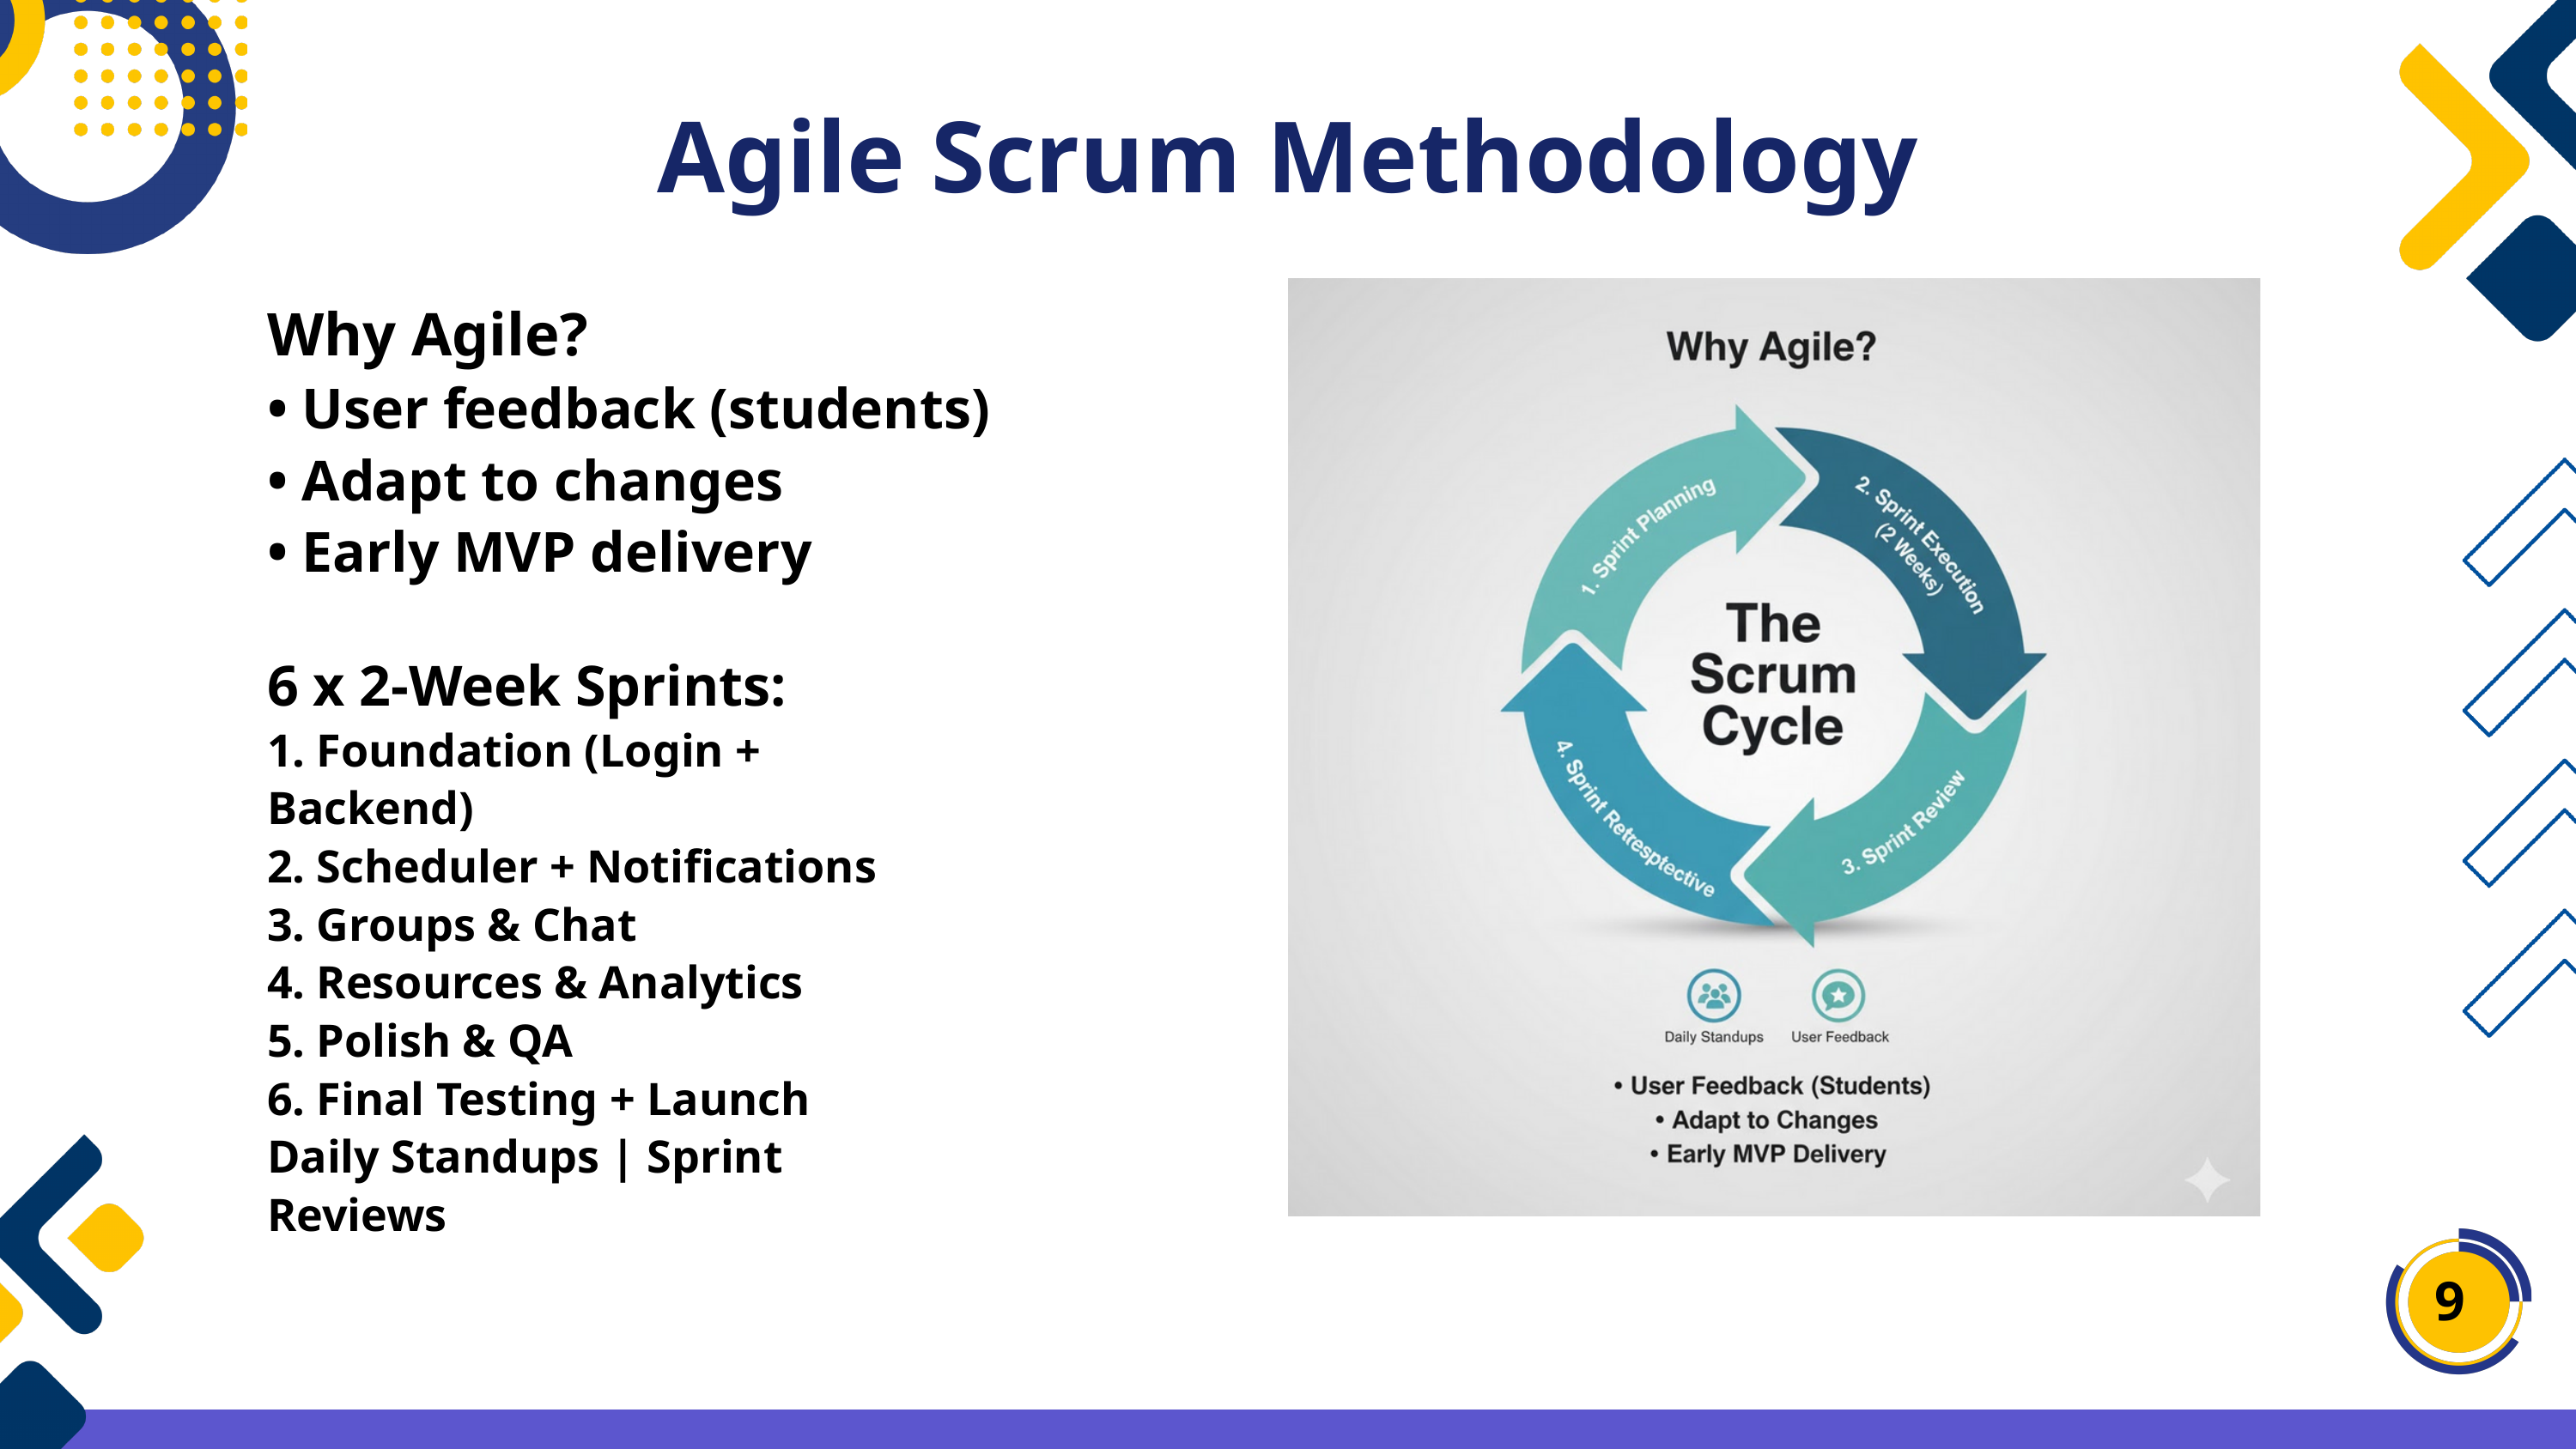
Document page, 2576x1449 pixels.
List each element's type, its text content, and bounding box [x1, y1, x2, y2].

text_box Why Agile? • User feedback (students) • Adapt to changes • Early MVP delivery [266, 291, 1060, 584]
text_box [0, 0, 247, 254]
text_box [2397, 0, 2576, 343]
text_box [2375, 1228, 2532, 1379]
text_box 9 [2434, 1256, 2466, 1332]
text_box 6 x 2-Week Sprints: 1. Foundation (Login + Backend) 2. Scheduler + Notifications 3. Groups & Chat 4. Resources & Analytics 5. Polish & QA 6. Final Testing + Launch Daily Standups | Sprint Reviews [267, 645, 958, 1240]
text_box [0, 1134, 145, 1409]
text_box [1288, 278, 2261, 1216]
text_box [2462, 458, 2576, 1038]
text_box Agile Scrum Methodology [379, 110, 2197, 213]
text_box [0, 1409, 2576, 1449]
